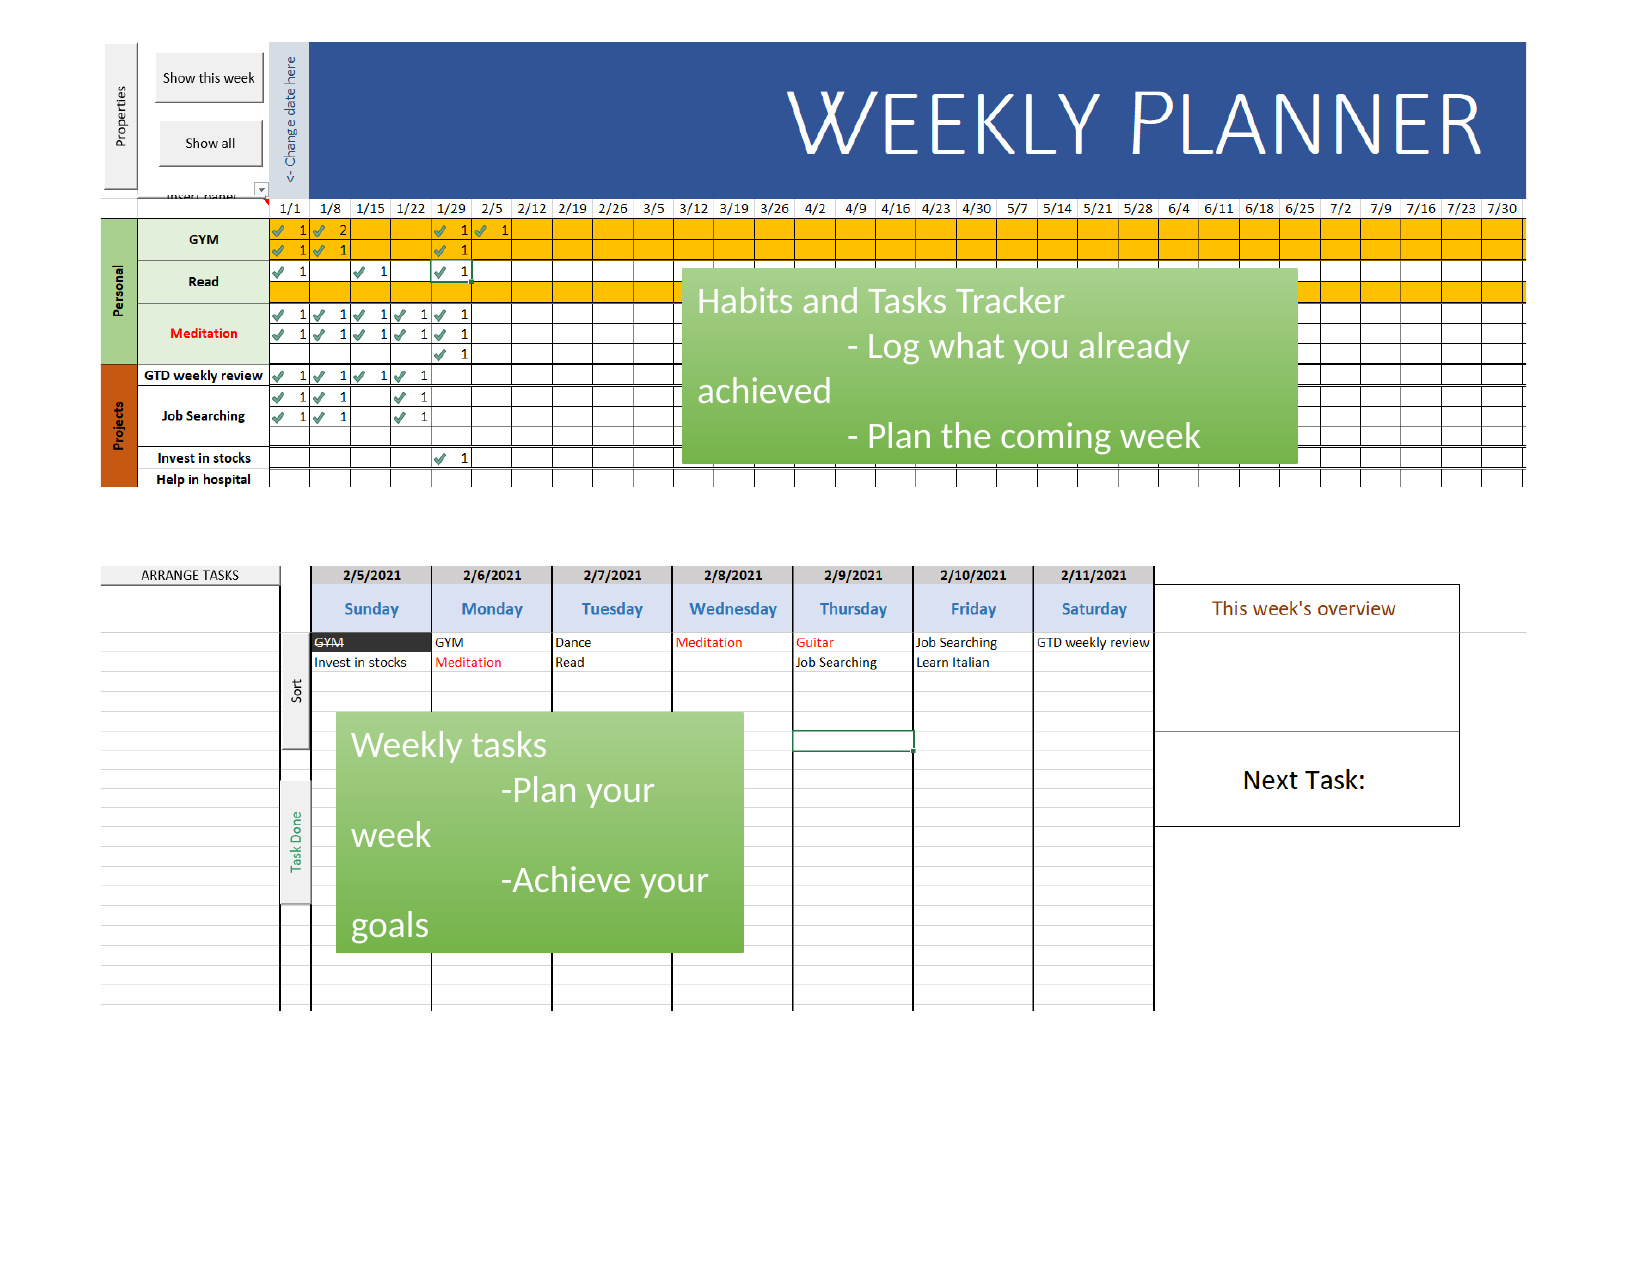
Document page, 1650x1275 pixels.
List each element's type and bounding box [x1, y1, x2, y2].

picture [100, 42, 1527, 487]
picture [100, 566, 1527, 1011]
